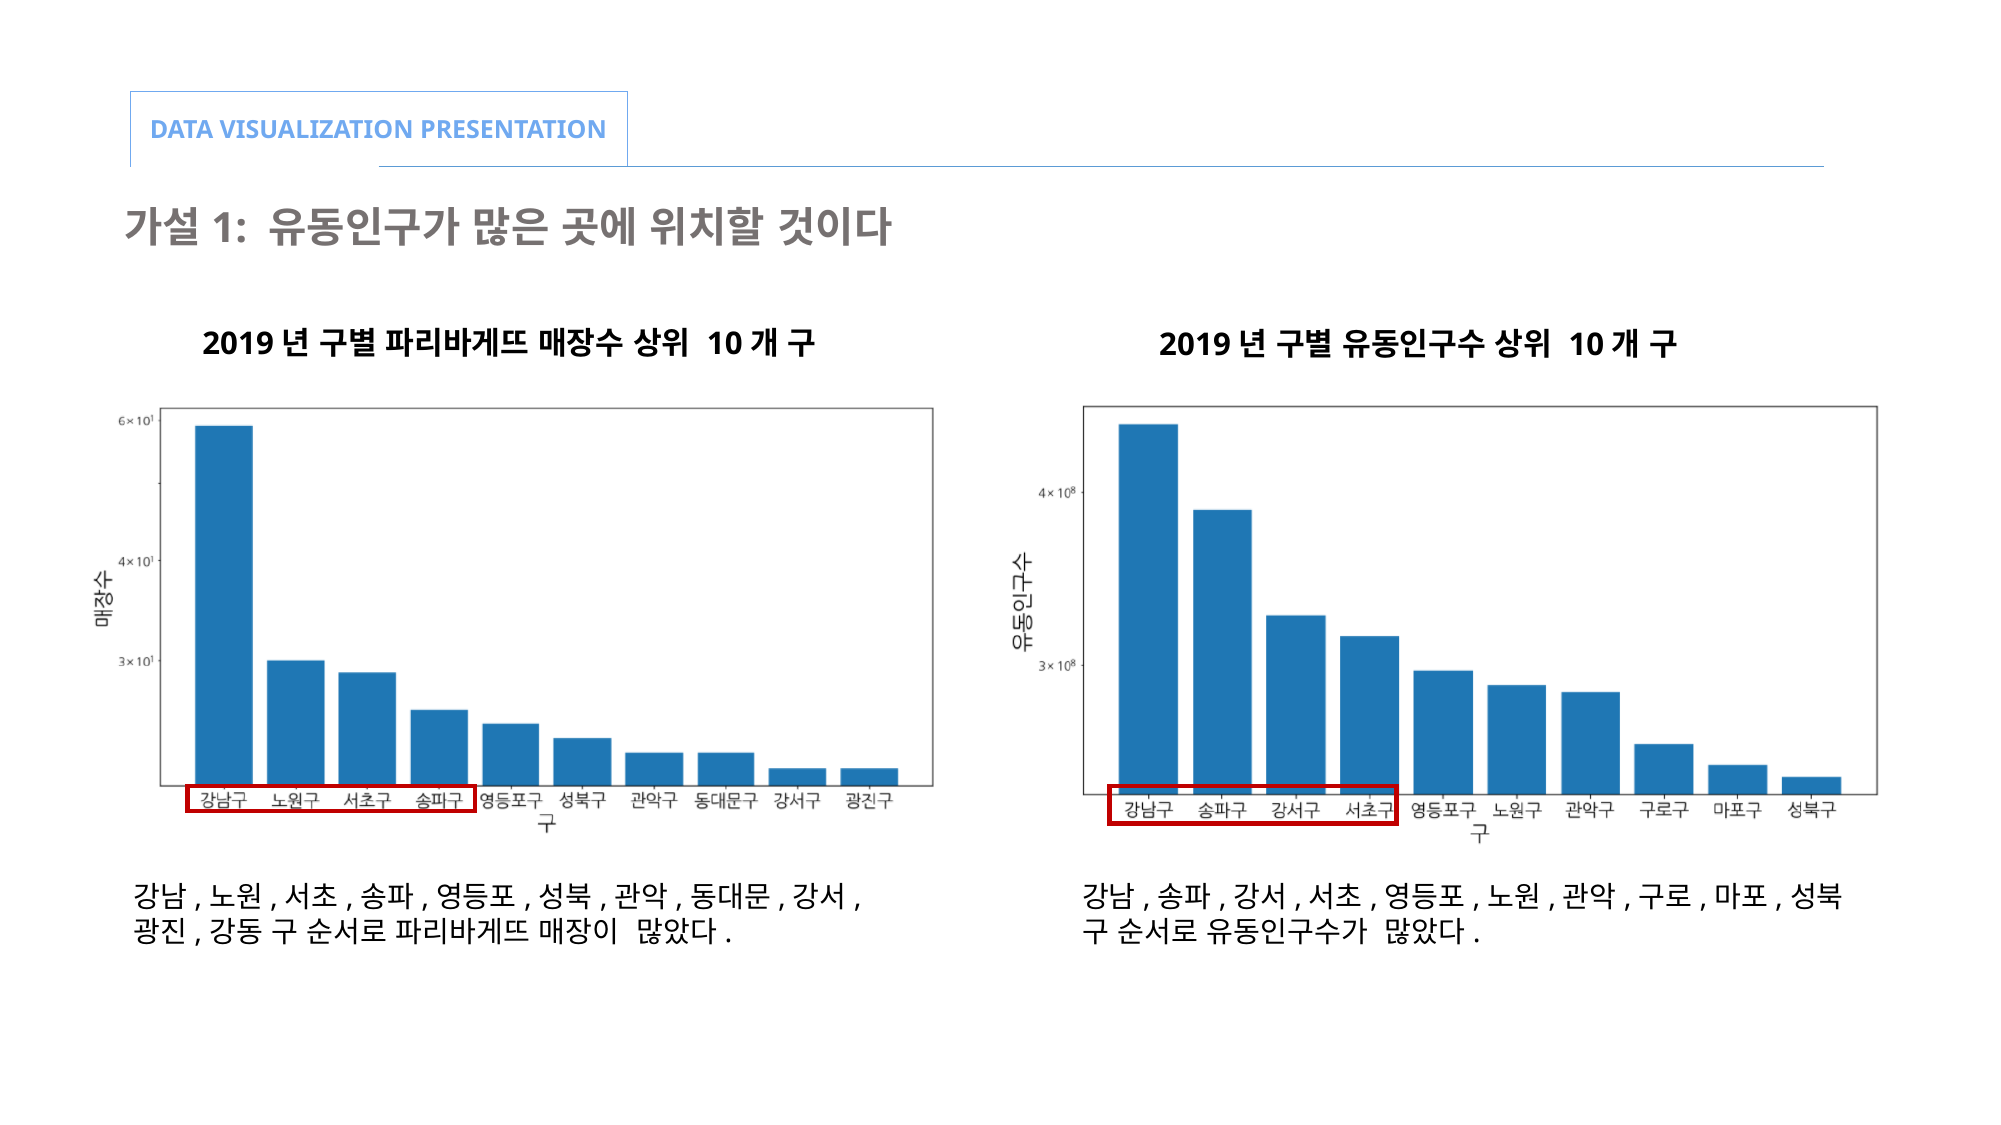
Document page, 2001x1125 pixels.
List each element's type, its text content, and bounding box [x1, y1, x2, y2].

text_box 가설1: 유동인구가 많은 곳에 위치할 것이다 [109, 167, 1145, 258]
text_box 2019년 구별 유동인구수 상위 10개 구 [1144, 316, 1912, 414]
text_box 강남,송파,강서,서초,영등포,노원,관악,구로,마포,성북 구 순서로 유동인구수가 많았다. [1067, 871, 1882, 956]
text_box 2019년 구별 파리바게뜨 매장수 상위 10개 구 [187, 315, 956, 394]
picture [1005, 394, 1887, 855]
picture [84, 394, 967, 855]
text_box DATA VISUALIZATION PRESENTATION [134, 106, 623, 152]
text_box 강남,노원,서초,송파,영등포,성북,관악,동대문,강서,광진,강동 구 순서로 파리바게뜨 매장이 많았다. [118, 871, 933, 956]
text_box [130, 91, 628, 167]
